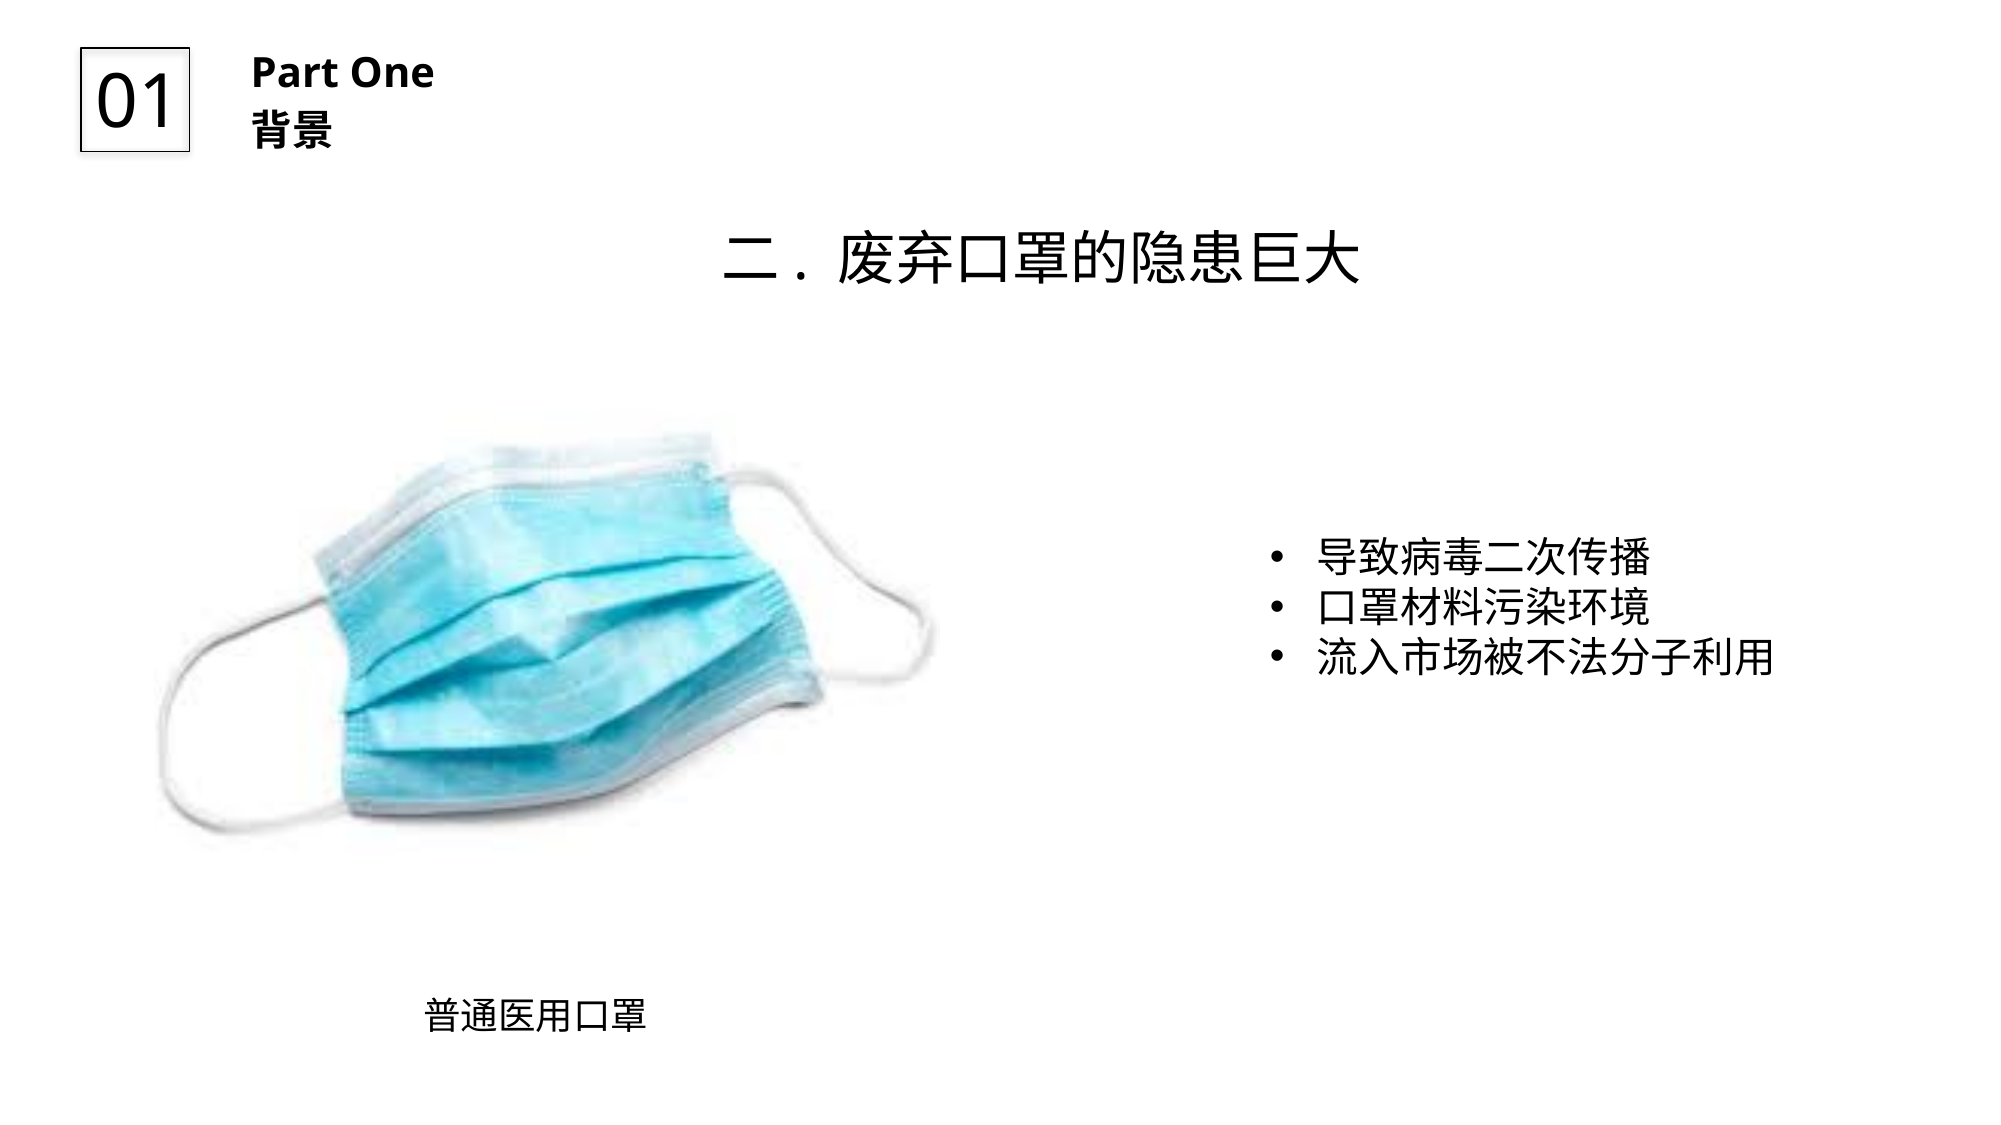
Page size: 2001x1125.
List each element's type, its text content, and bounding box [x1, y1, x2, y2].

list 01 [73, 44, 205, 157]
list Part One 背景 [235, 38, 858, 162]
text_box 普通医用口罩 [374, 984, 1039, 1045]
text_box 二. 废弃口罩的隐患巨大 [706, 192, 1382, 299]
text_box 导致病毒二次传播 口罩材料污染环境 流入市场被不法分子利用 [1255, 523, 1982, 688]
picture [153, 365, 940, 955]
